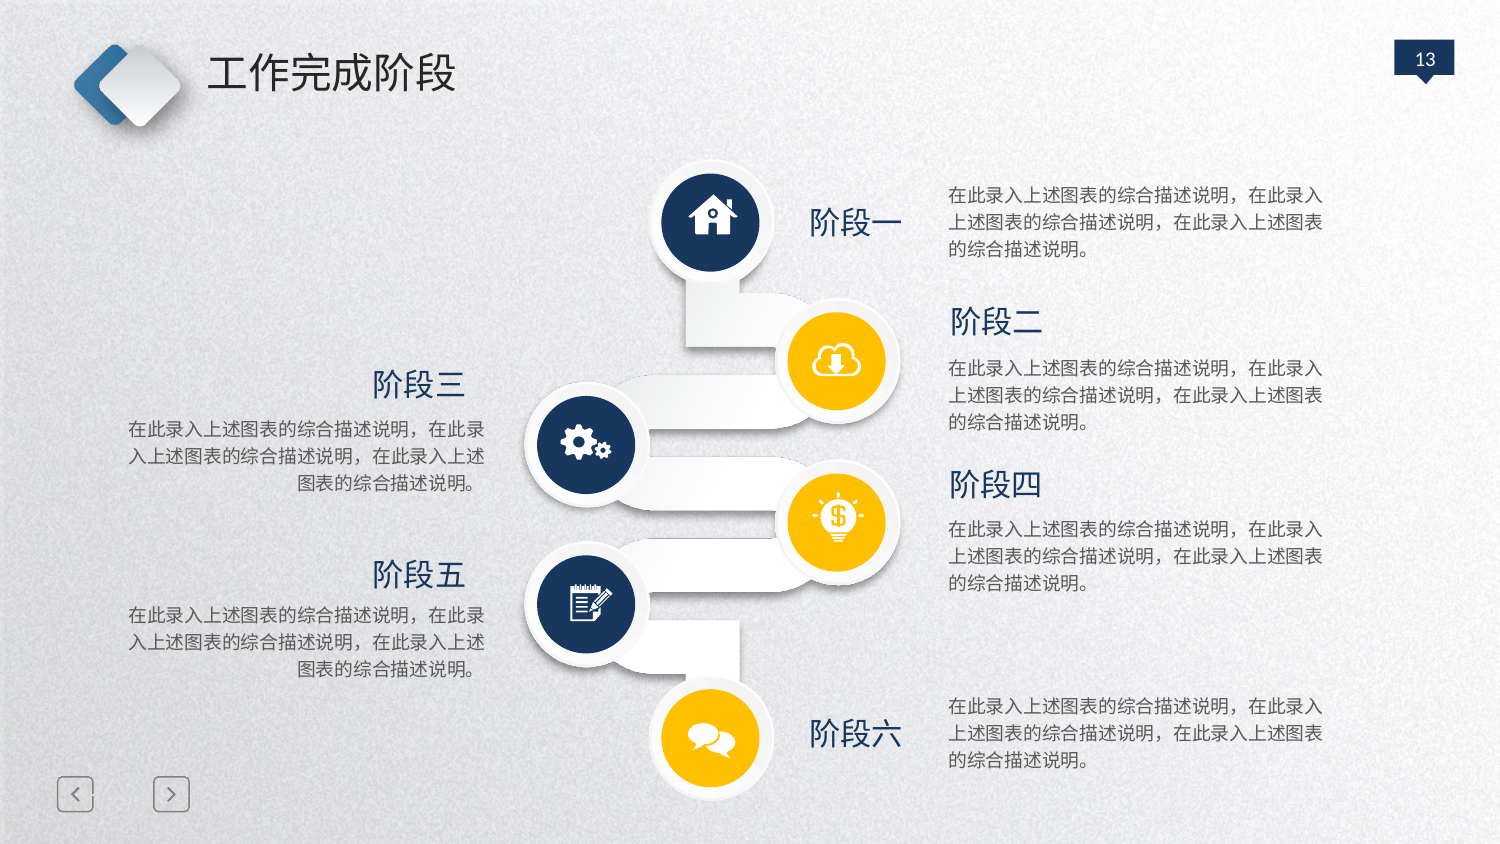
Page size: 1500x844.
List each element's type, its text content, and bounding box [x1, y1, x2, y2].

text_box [774, 459, 901, 586]
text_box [648, 159, 775, 286]
text_box 在此录入上述图表的综合描述说明，在此录入上述图表的综合描述说明，在此录入上述图表的综合描述说明。 [955, 173, 1338, 266]
text_box 在此录入上述图表的综合描述说明，在此录入上述图表的综合描述说明，在此录入上述图表的综合描述说明。 [112, 593, 467, 686]
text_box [560, 424, 612, 460]
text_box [687, 722, 736, 759]
picture [0, 0, 1500, 844]
text_box 在此录入上述图表的综合描述说明，在此录入上述图表的综合描述说明，在此录入上述图表的综合描述说明。 [955, 684, 1338, 777]
text_box 工作完成阶段 [195, 41, 469, 103]
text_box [688, 194, 738, 235]
text_box 阶段四 [955, 459, 1055, 507]
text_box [570, 584, 613, 622]
text_box 在此录入上述图表的综合描述说明，在此录入上述图表的综合描述说明，在此录入上述图表的综合描述说明。 [112, 407, 467, 500]
text_box 在此录入上述图表的综合描述说明，在此录入上述图表的综合描述说明，在此录入上述图表的综合描述说明。 [955, 347, 1338, 439]
text_box 阶段二 [955, 296, 1056, 346]
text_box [524, 381, 651, 508]
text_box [774, 297, 901, 424]
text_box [648, 674, 775, 801]
text_box 阶段五 [361, 550, 467, 593]
text_box 阶段三 [361, 359, 467, 407]
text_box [524, 540, 651, 667]
text_box 在此录入上述图表的综合描述说明，在此录入上述图表的综合描述说明，在此录入上述图表的综合描述说明。 [955, 507, 1338, 600]
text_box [812, 491, 865, 542]
